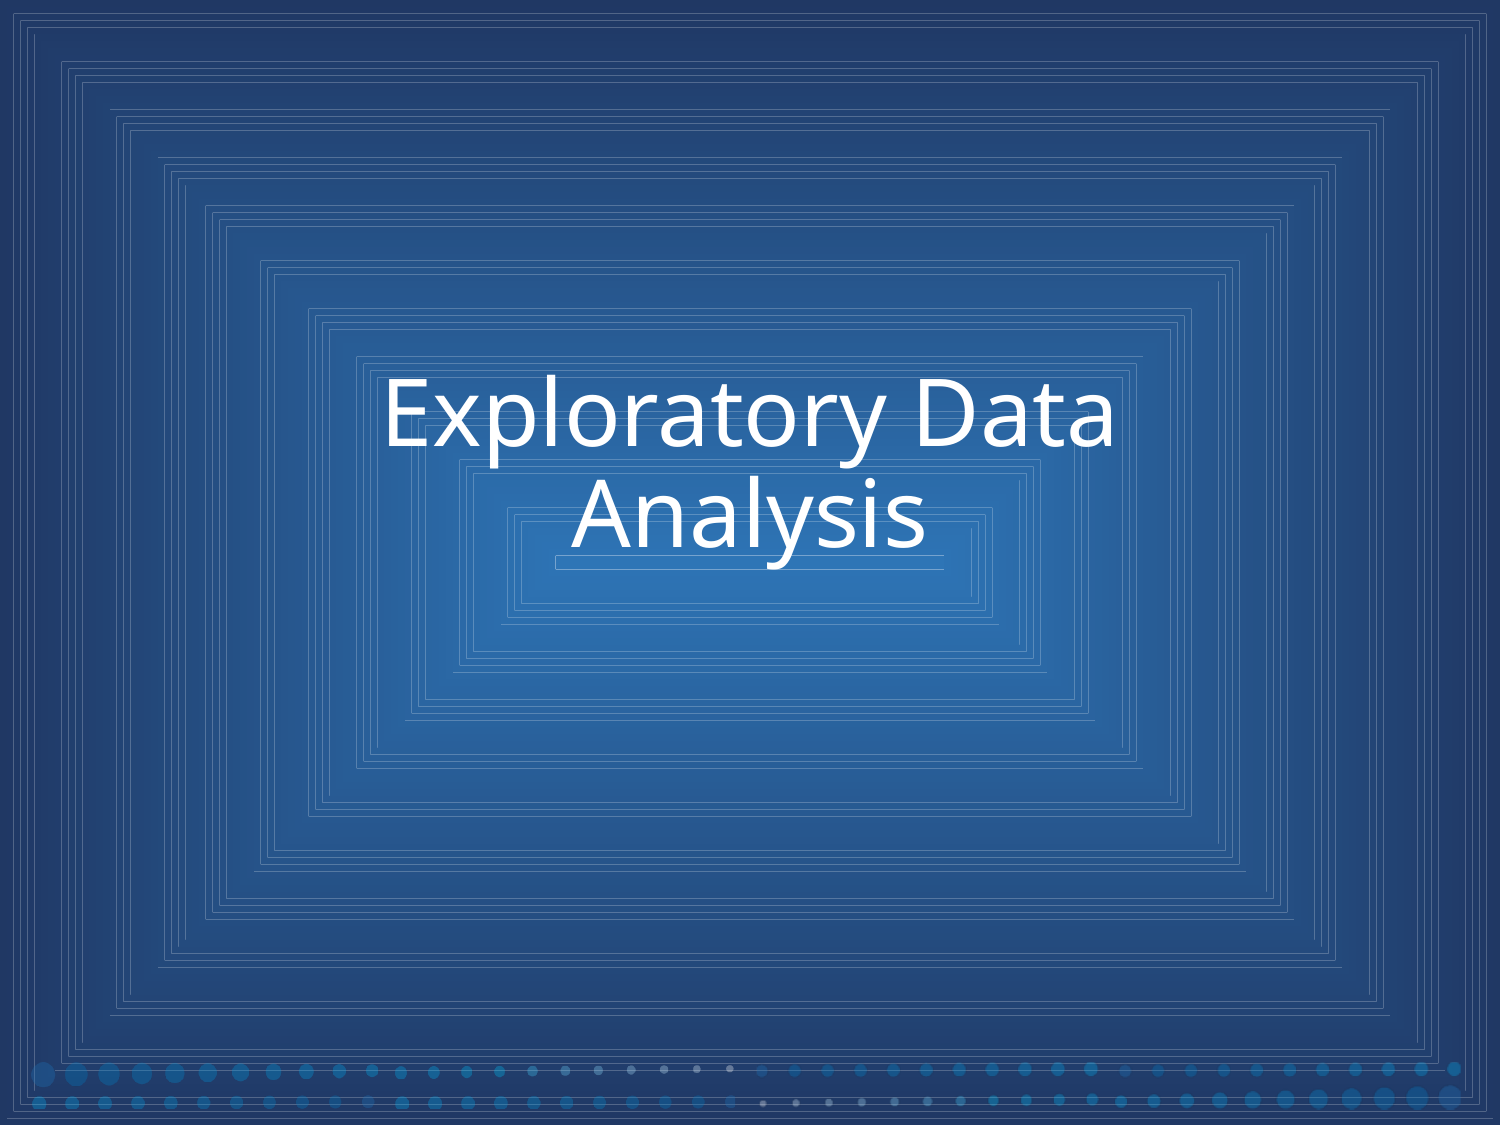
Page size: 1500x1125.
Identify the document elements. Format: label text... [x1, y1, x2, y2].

title Exploratory Data Analysis [187, 184, 1313, 576]
